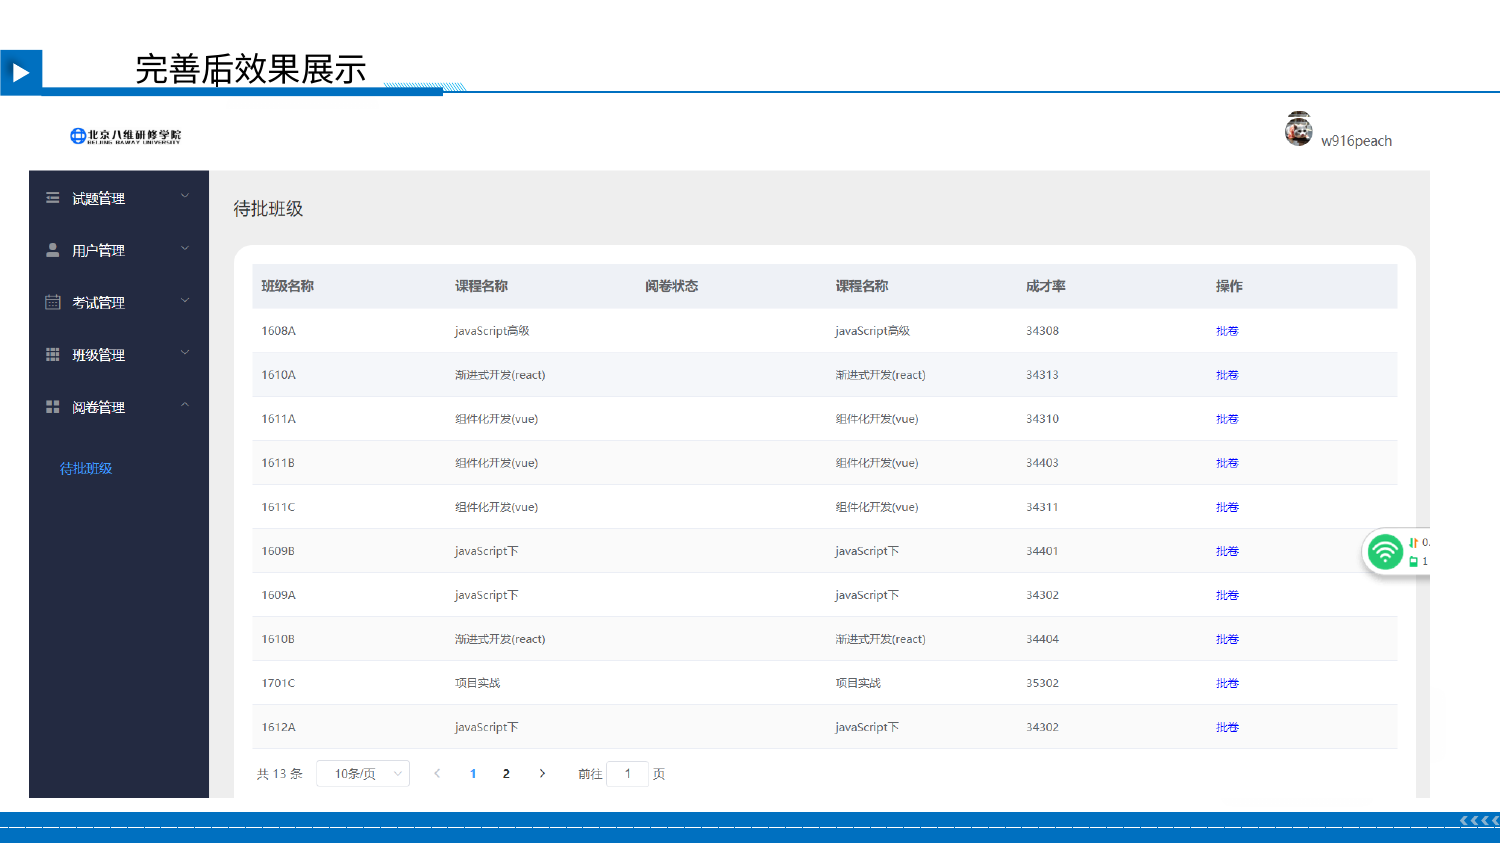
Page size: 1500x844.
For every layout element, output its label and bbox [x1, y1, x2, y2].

text_box [0, 40, 1500, 97]
picture [29, 108, 1430, 798]
